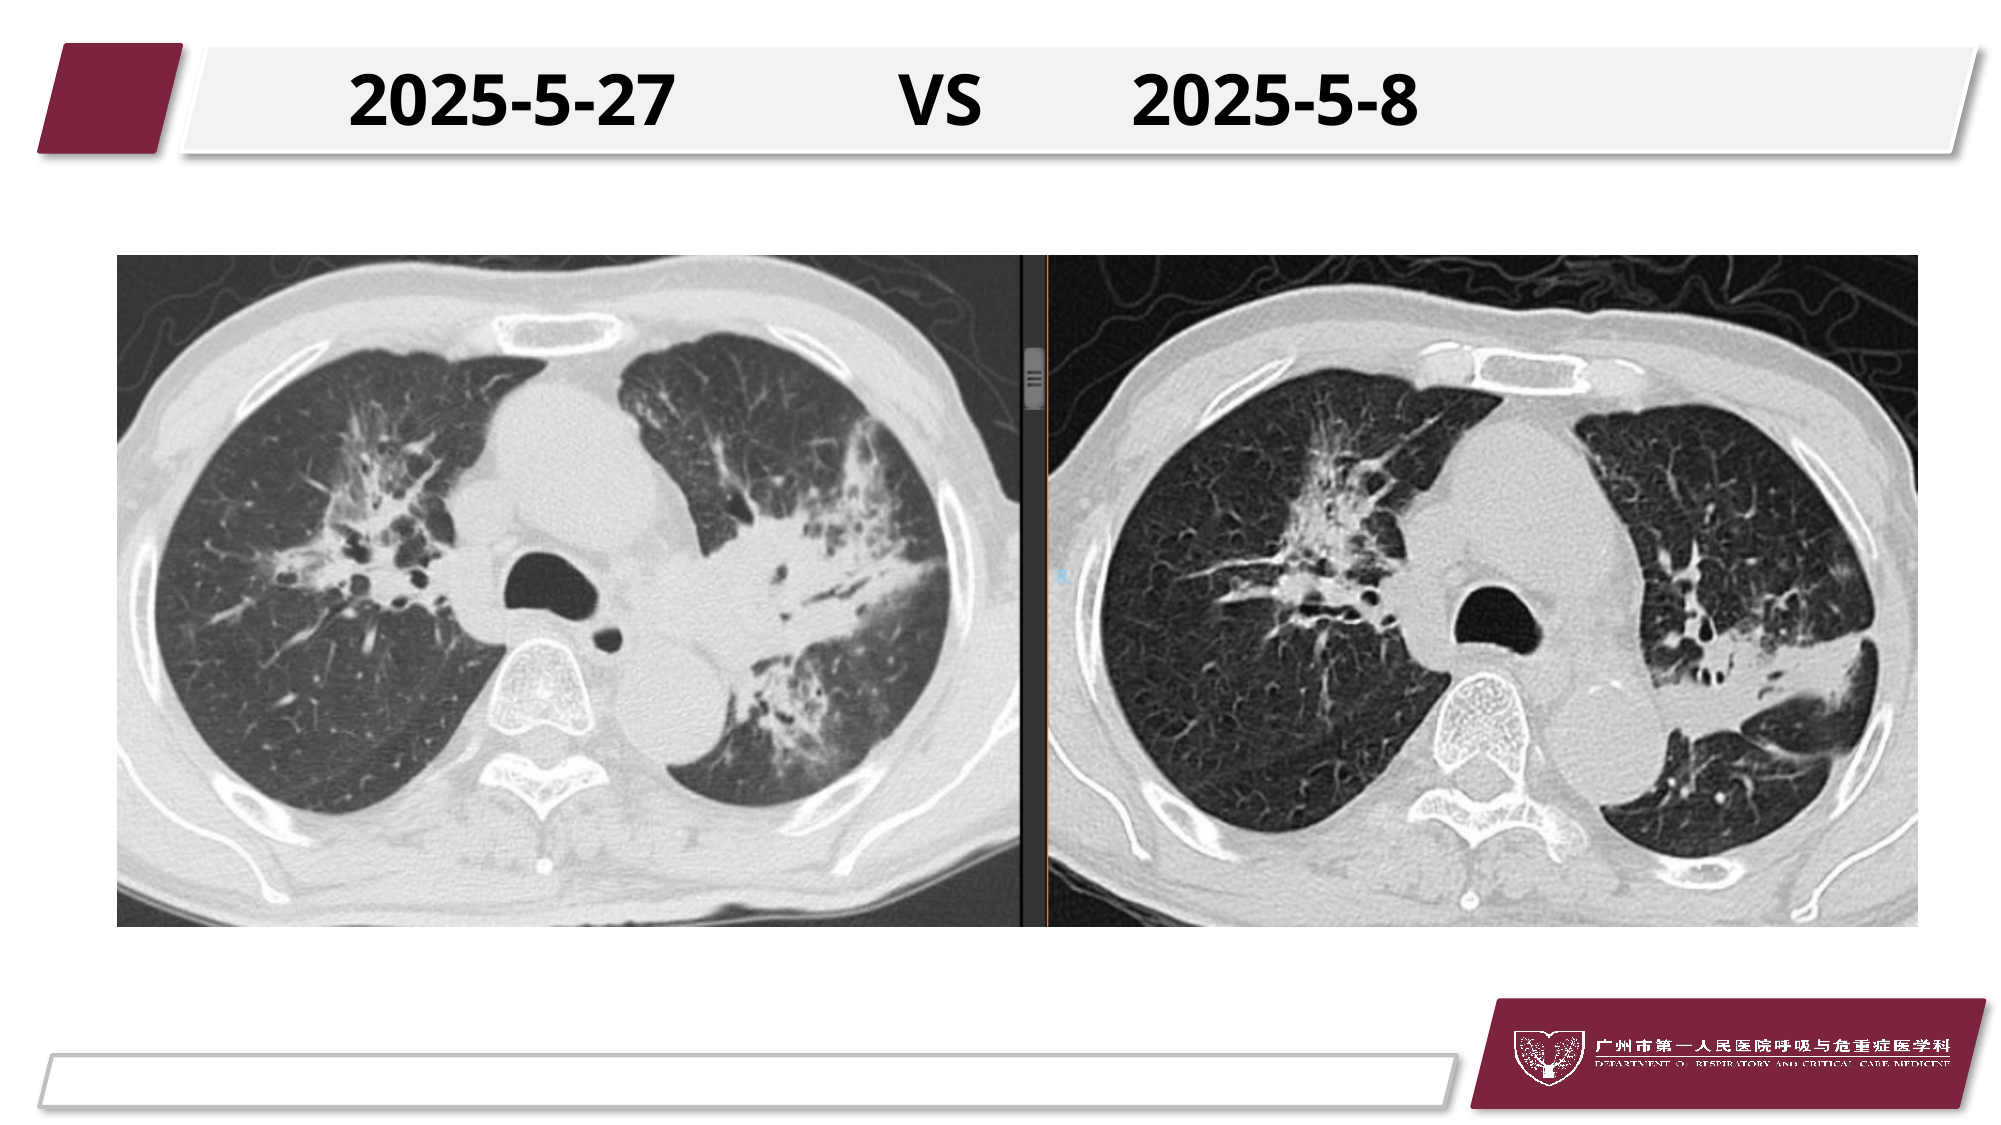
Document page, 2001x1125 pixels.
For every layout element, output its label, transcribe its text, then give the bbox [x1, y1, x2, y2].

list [117, 255, 1919, 927]
title 2025-5-27 VS 2025-5-8 [333, 3, 2000, 191]
